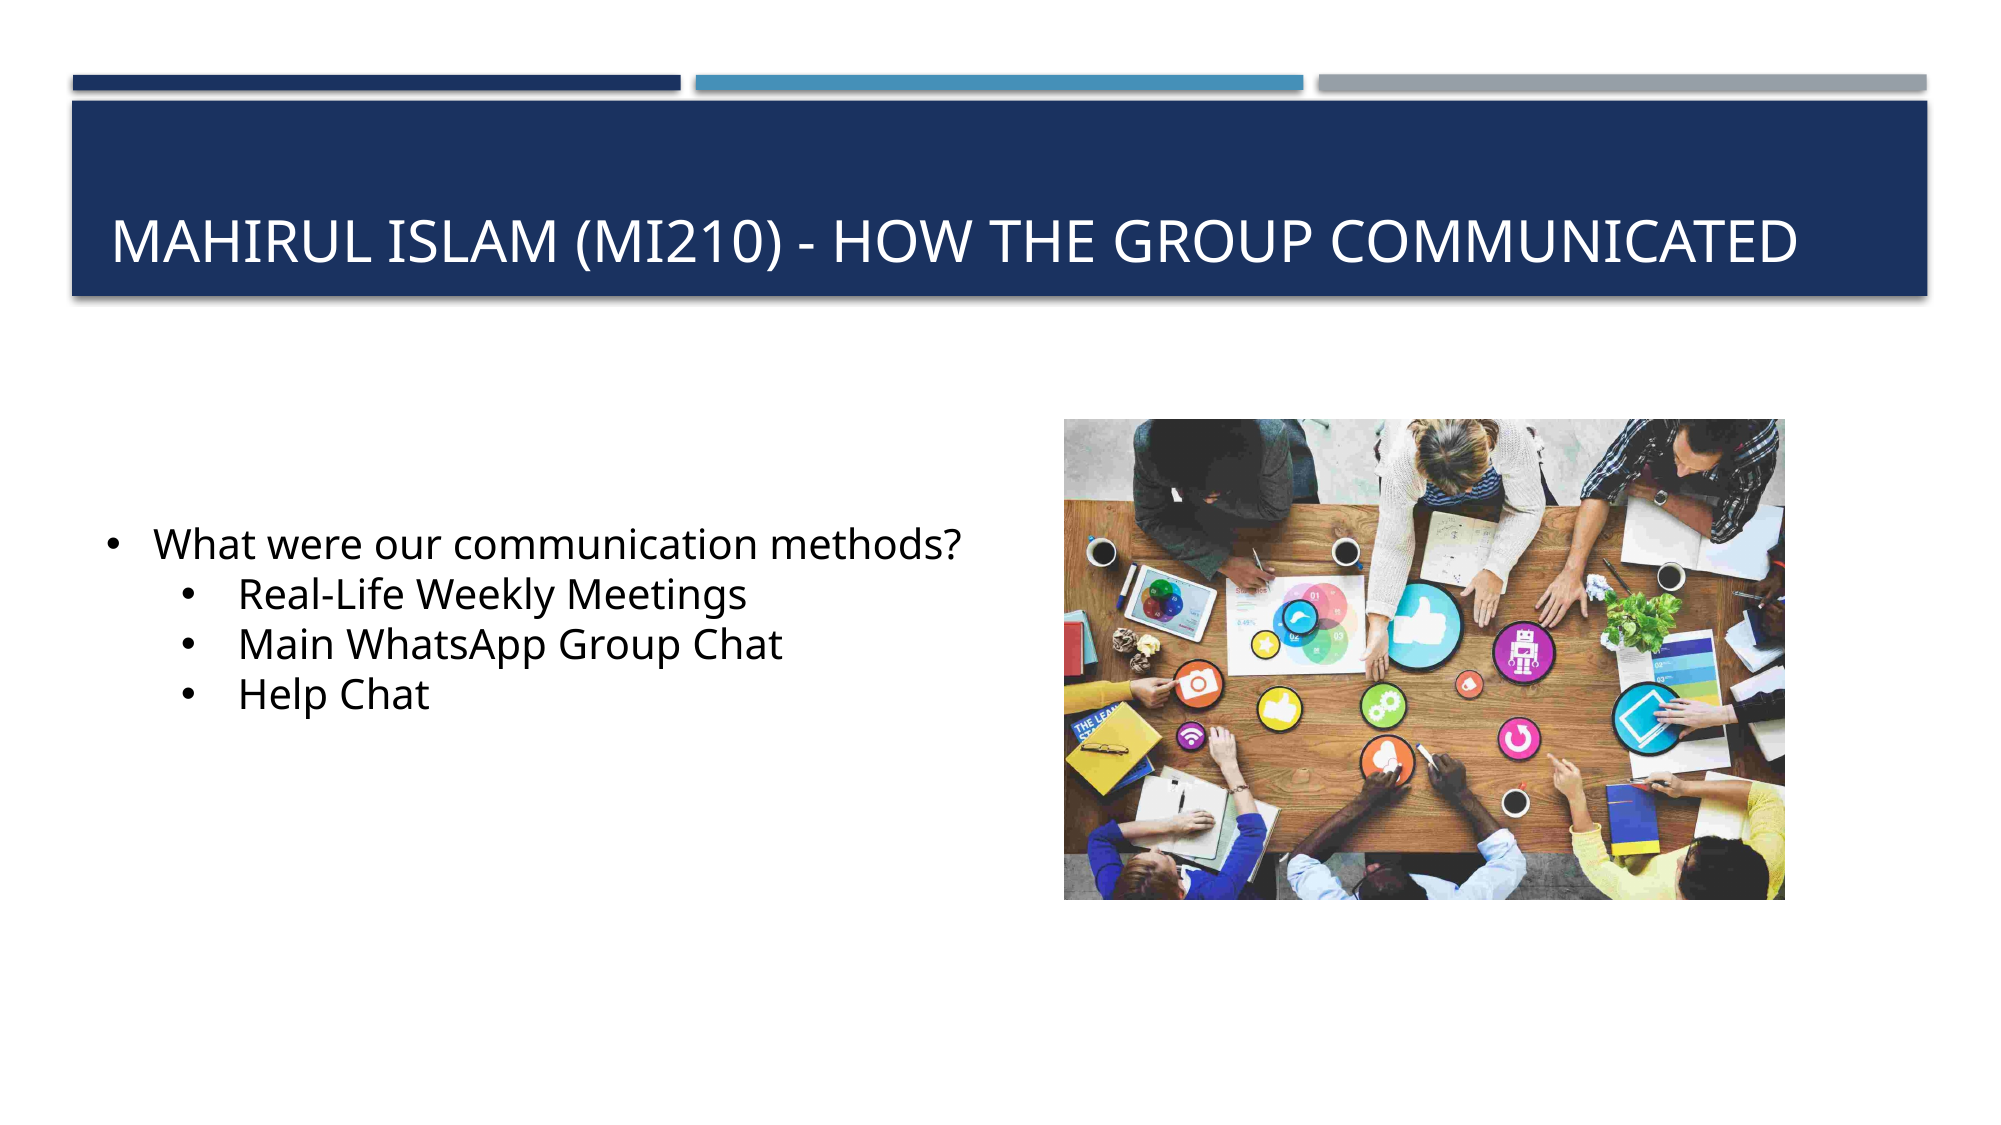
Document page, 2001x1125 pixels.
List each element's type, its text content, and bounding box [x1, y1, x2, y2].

list [95, 357, 1905, 962]
text_box What were our communication methods? Real-Life Weekly Meetings Main WhatsApp Group Chat Help Chat [91, 510, 1000, 806]
title Mahirul islam (mi210) - How the Group Communicated [95, 115, 1905, 282]
picture [1064, 418, 1786, 900]
